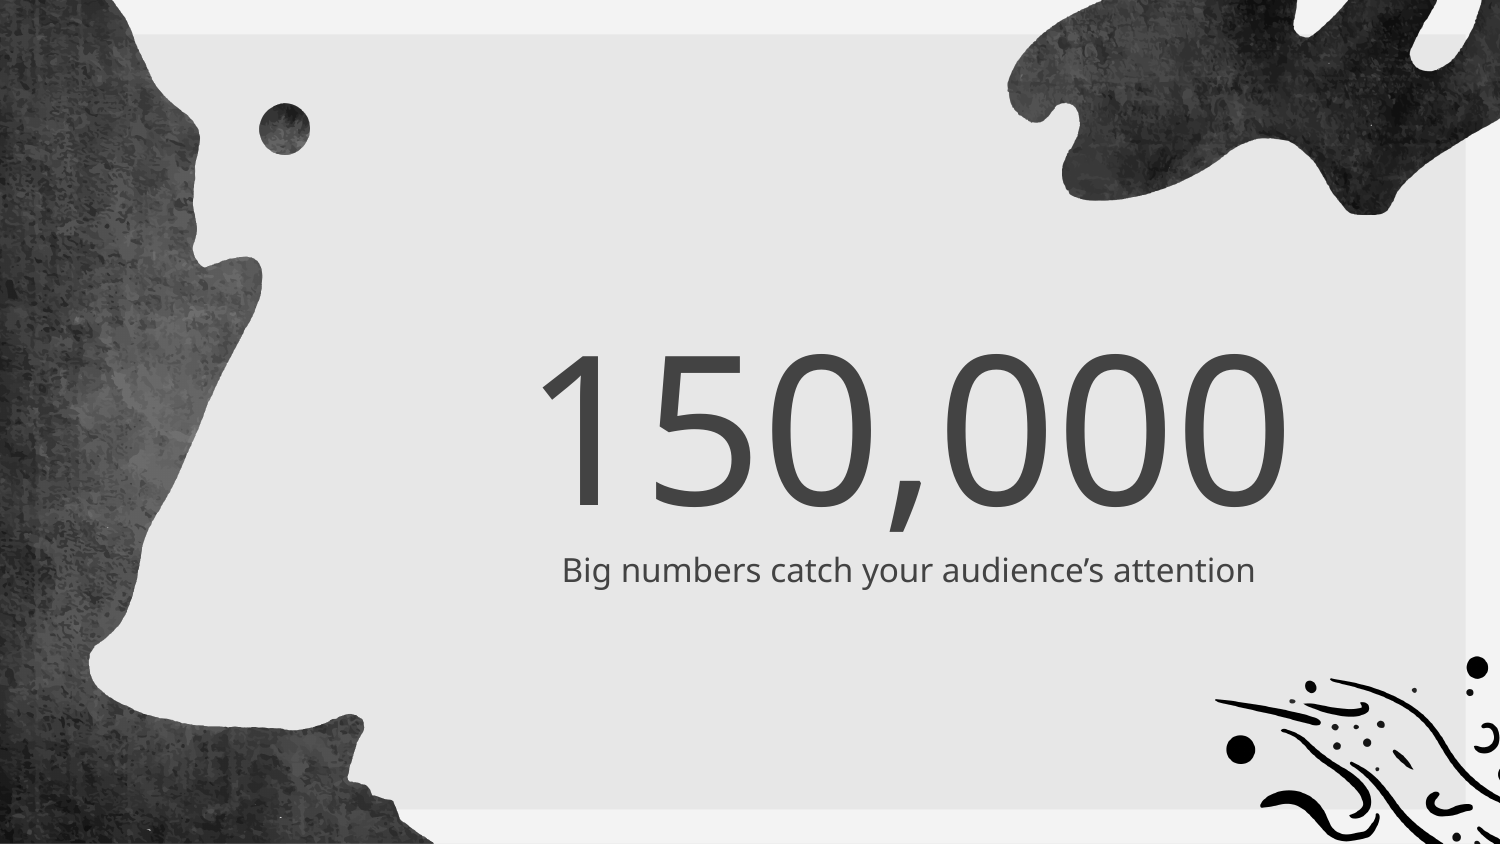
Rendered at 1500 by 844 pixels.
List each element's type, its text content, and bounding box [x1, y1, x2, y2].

title 150,000 [440, 245, 1382, 527]
subtitle Big numbers catch your audience’s attention [440, 527, 1382, 599]
picture [1215, 656, 1500, 844]
picture [1008, 0, 1500, 330]
picture [0, 0, 435, 844]
